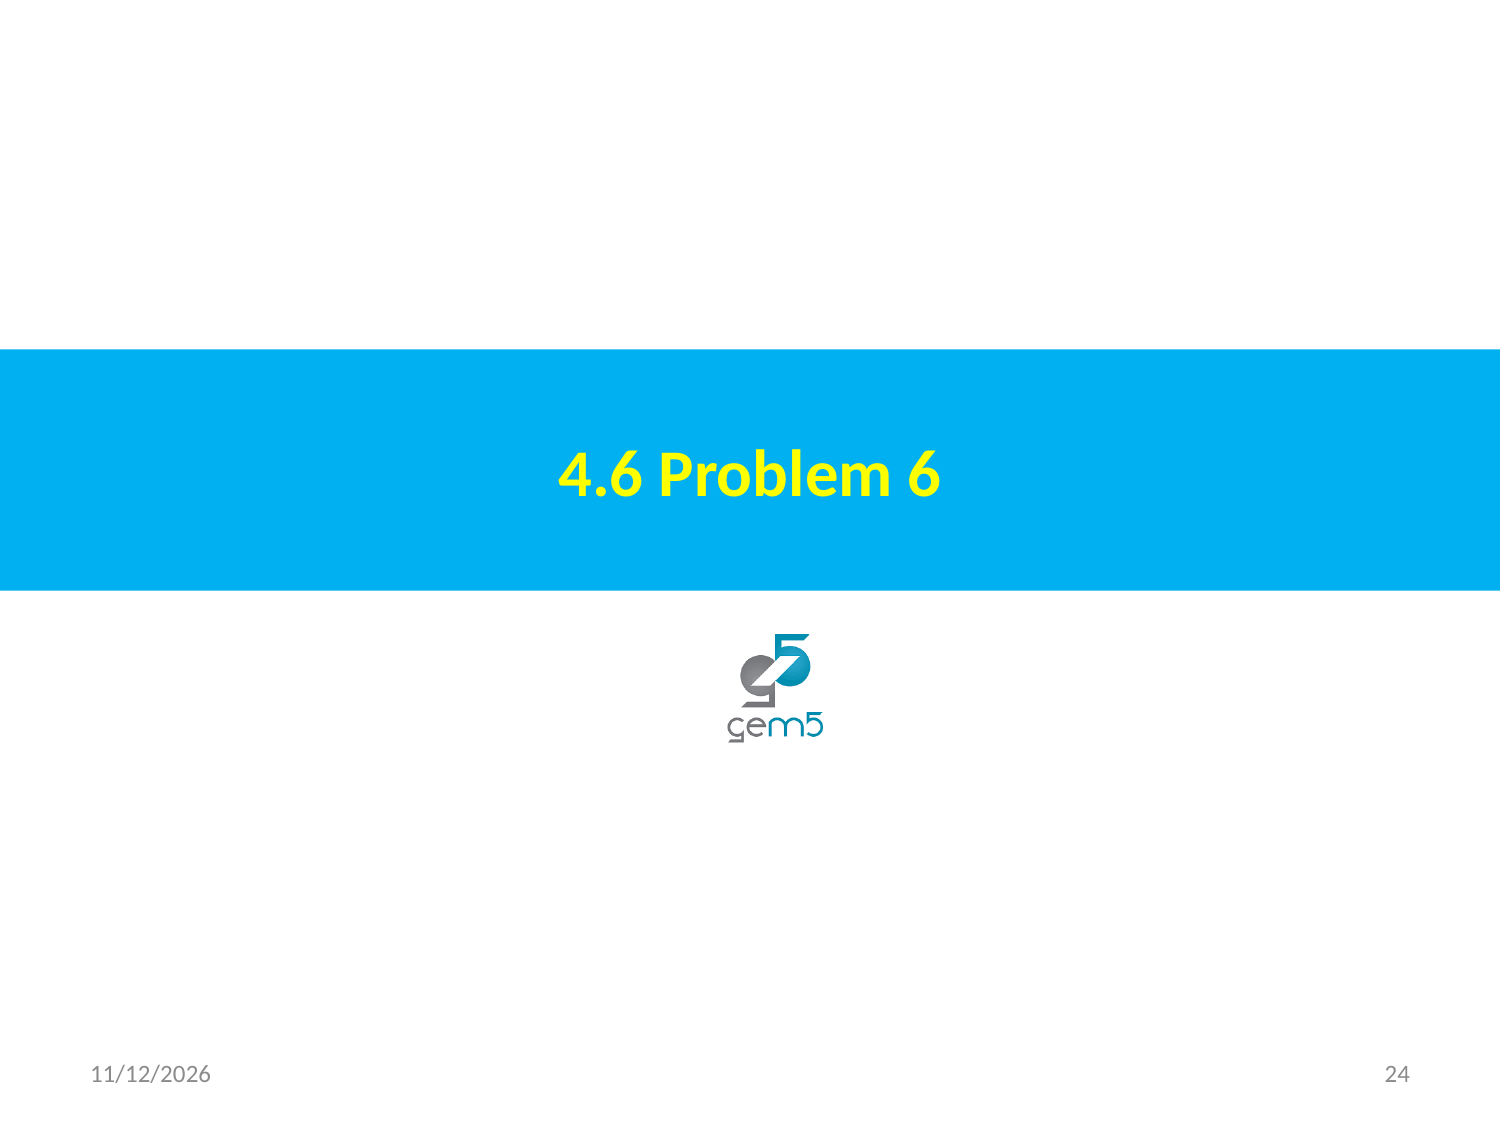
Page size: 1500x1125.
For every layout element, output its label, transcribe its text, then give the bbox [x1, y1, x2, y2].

picture [702, 609, 849, 768]
title 4.6 Problem 6 [0, 349, 1500, 591]
slide_number 24 [1074, 1042, 1425, 1103]
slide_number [75, 1042, 425, 1103]
